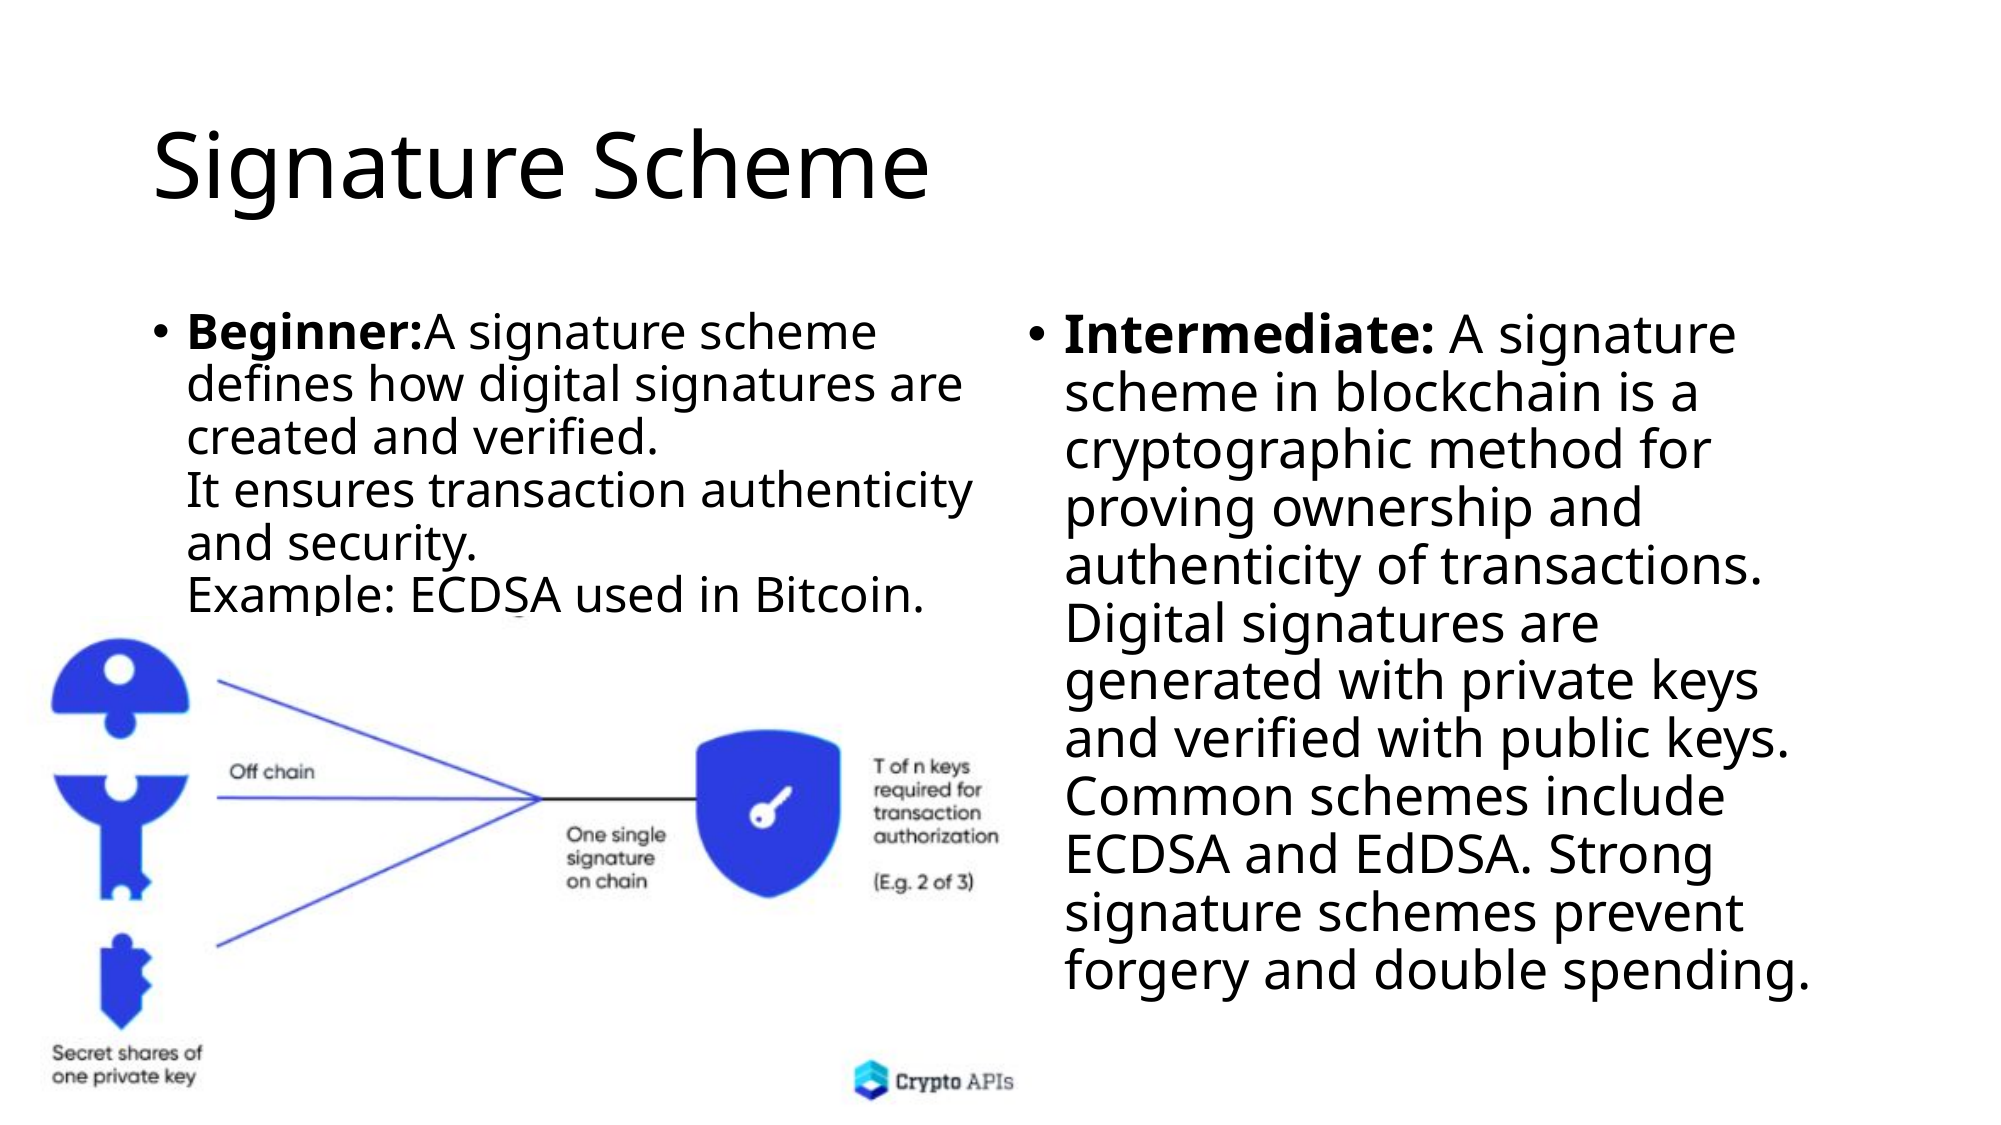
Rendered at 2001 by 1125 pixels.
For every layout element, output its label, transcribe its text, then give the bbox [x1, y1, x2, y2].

list Beginner:A signature scheme defines how digital signatures are created and verified. It ensures transaction authenticity and security. Example: ECDSA used in Bitcoin. [137, 299, 1012, 615]
picture [0, 615, 1033, 1125]
title Signature Scheme [137, 59, 1863, 278]
list Intermediate: A signature scheme in blockchain is a cryptographic method for proving ownership and authenticity of transactions. Digital signatures are generated with private keys and verified with public keys. Common schemes include ECDSA and EdDSA. Strong signature schemes prevent forgery and double spending. [1012, 299, 1863, 1014]
